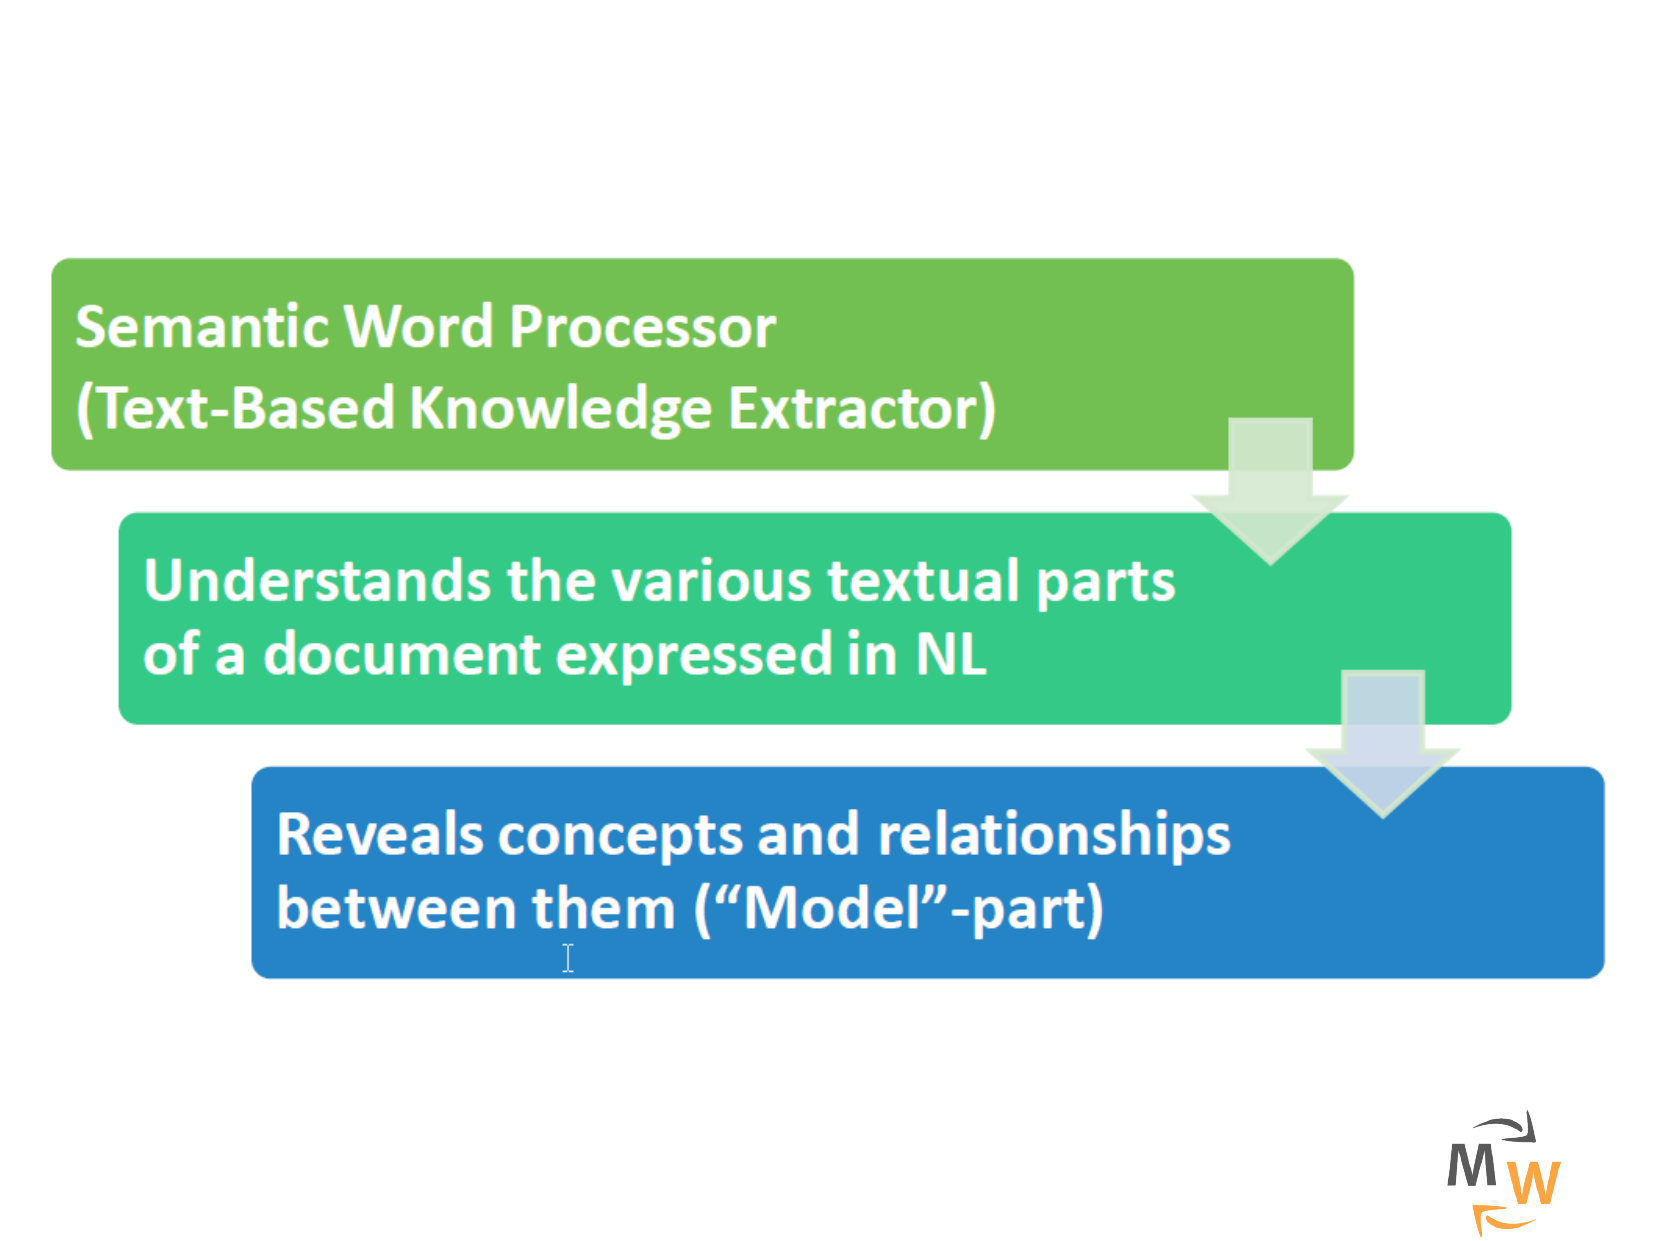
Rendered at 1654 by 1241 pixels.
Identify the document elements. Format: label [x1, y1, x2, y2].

picture [21, 219, 1632, 1021]
picture [1437, 1107, 1571, 1240]
